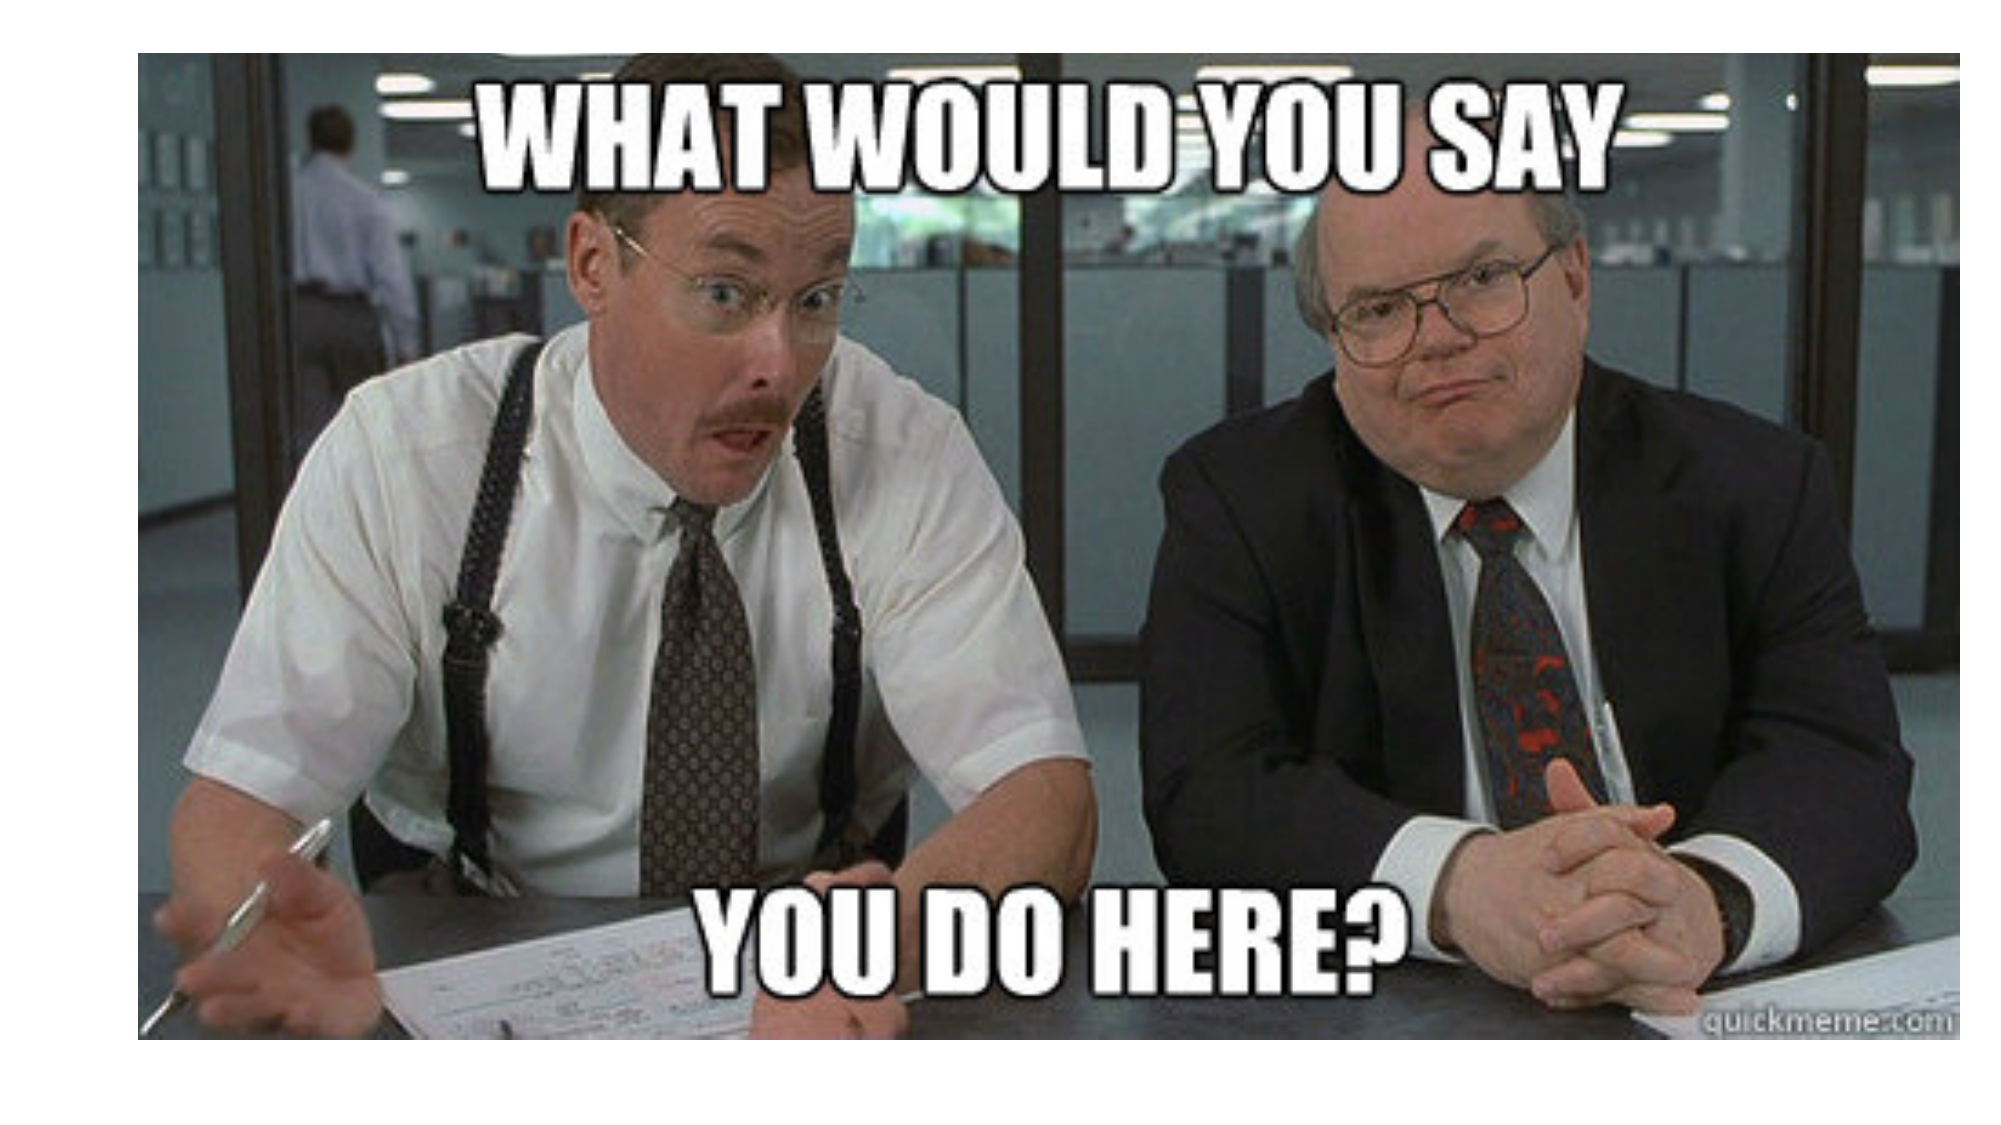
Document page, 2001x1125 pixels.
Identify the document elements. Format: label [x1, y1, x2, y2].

picture [138, 53, 1960, 1040]
